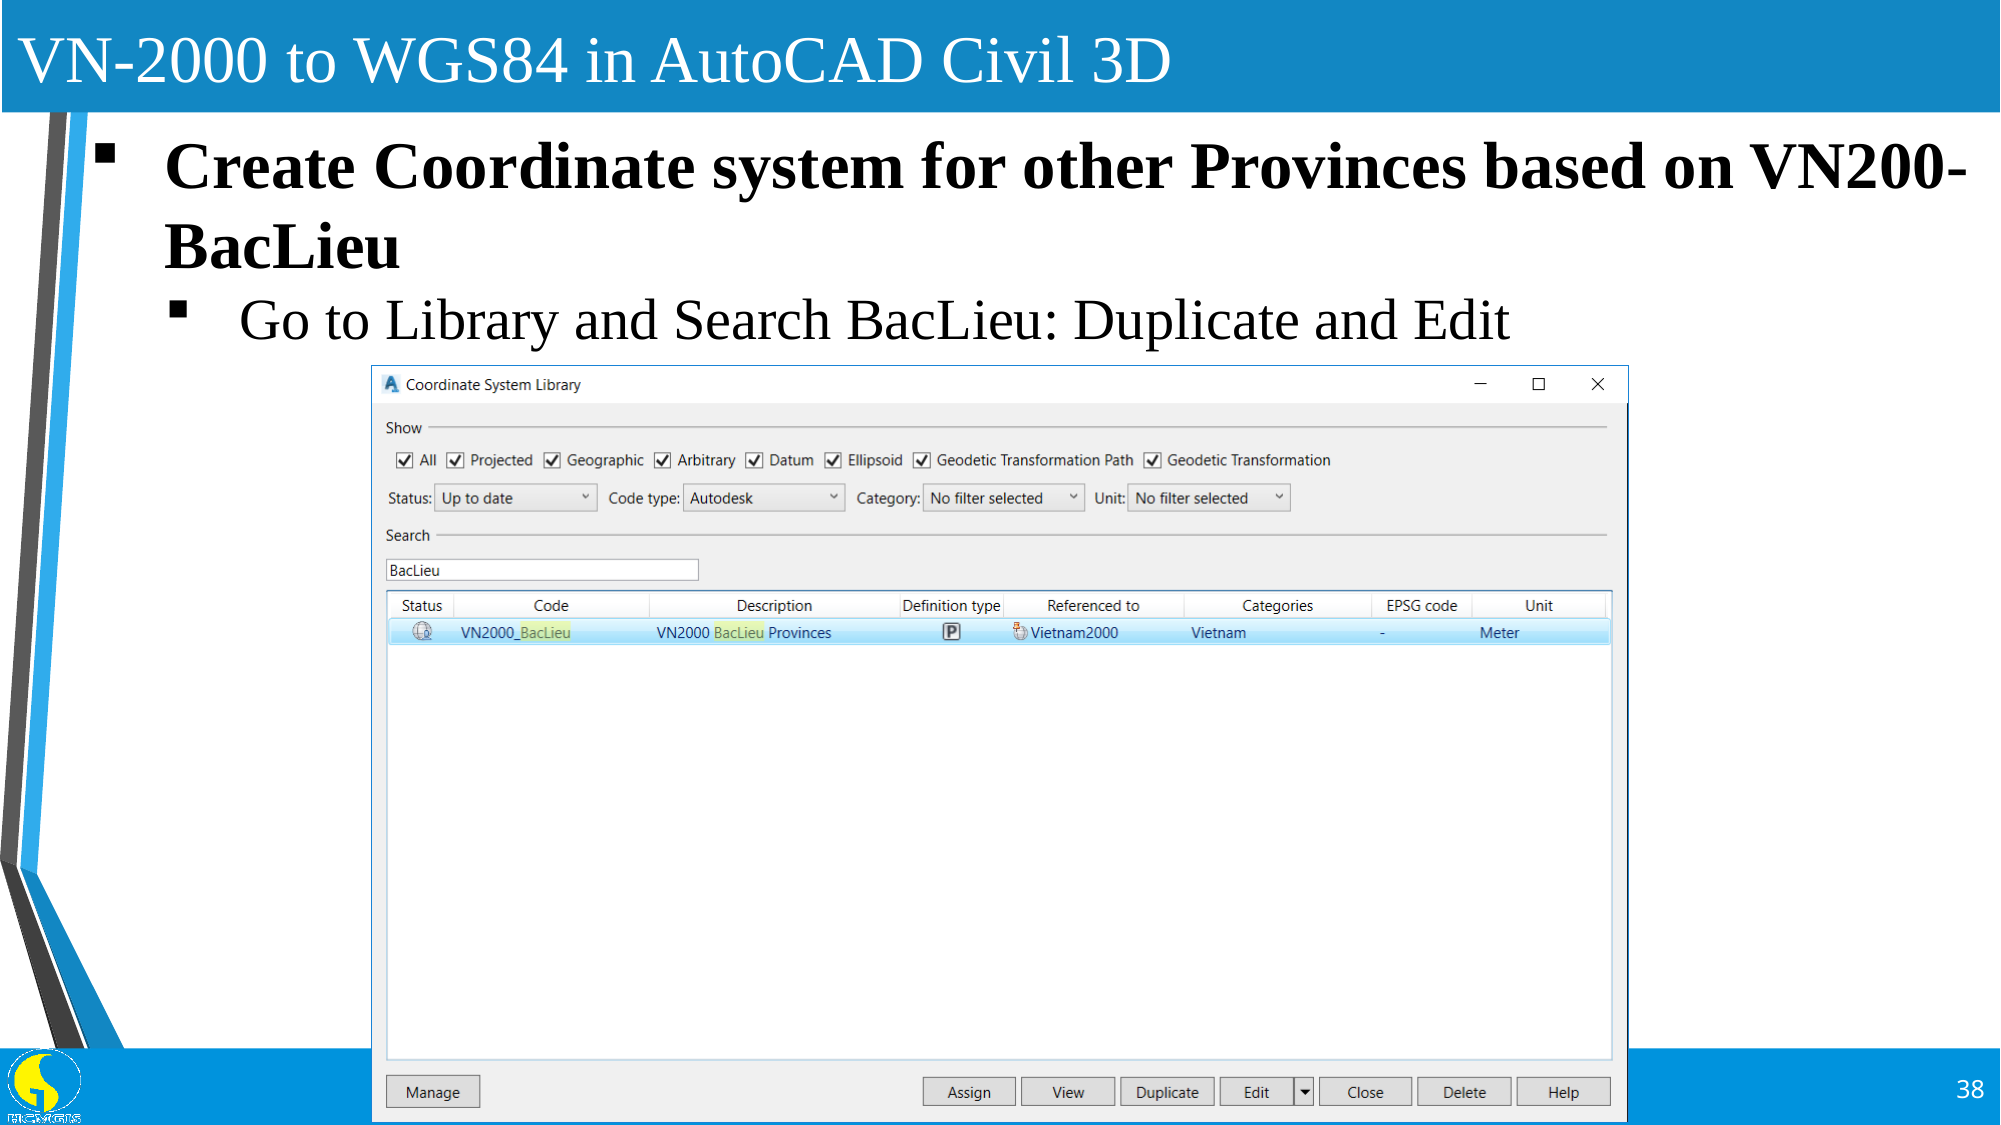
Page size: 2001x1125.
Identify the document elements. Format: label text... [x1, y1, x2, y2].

text_box VN-2000 to WGS84 in AutoCAD Civil 3D [2, 0, 2000, 113]
text_box Create Coordinate system for other Provinces based on VN200-BacLieu Go to Library and Search BacLieu: Duplicate and Edit [75, 114, 2000, 359]
picture [15, 1055, 58, 1110]
picture [370, 365, 1630, 1122]
slide_number 38 [1899, 1060, 2000, 1121]
